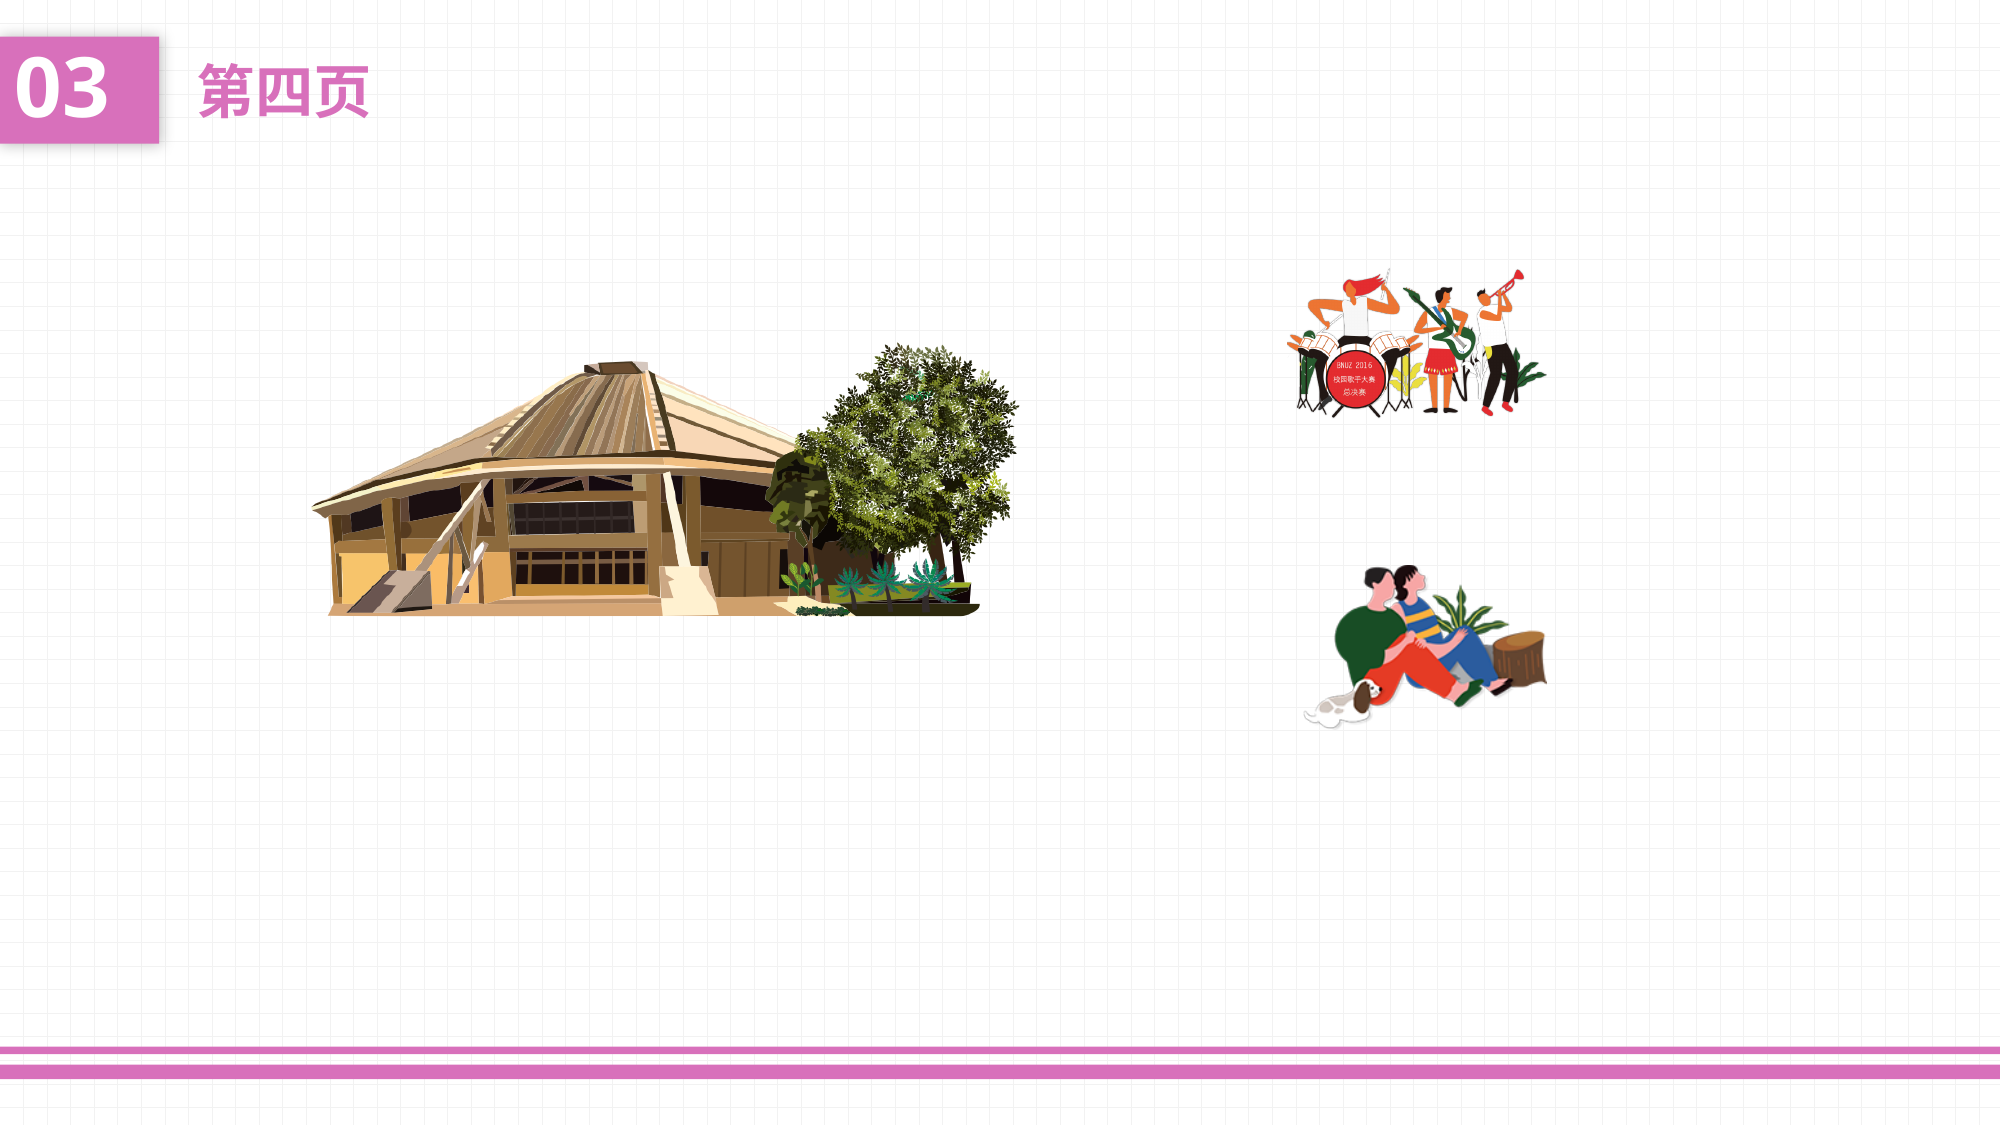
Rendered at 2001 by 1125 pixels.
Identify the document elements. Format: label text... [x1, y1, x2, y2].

picture [1287, 267, 1547, 420]
picture [1302, 565, 1547, 730]
list 第四页 [182, 36, 1238, 144]
picture [311, 342, 1020, 617]
list 03 [0, 36, 160, 144]
